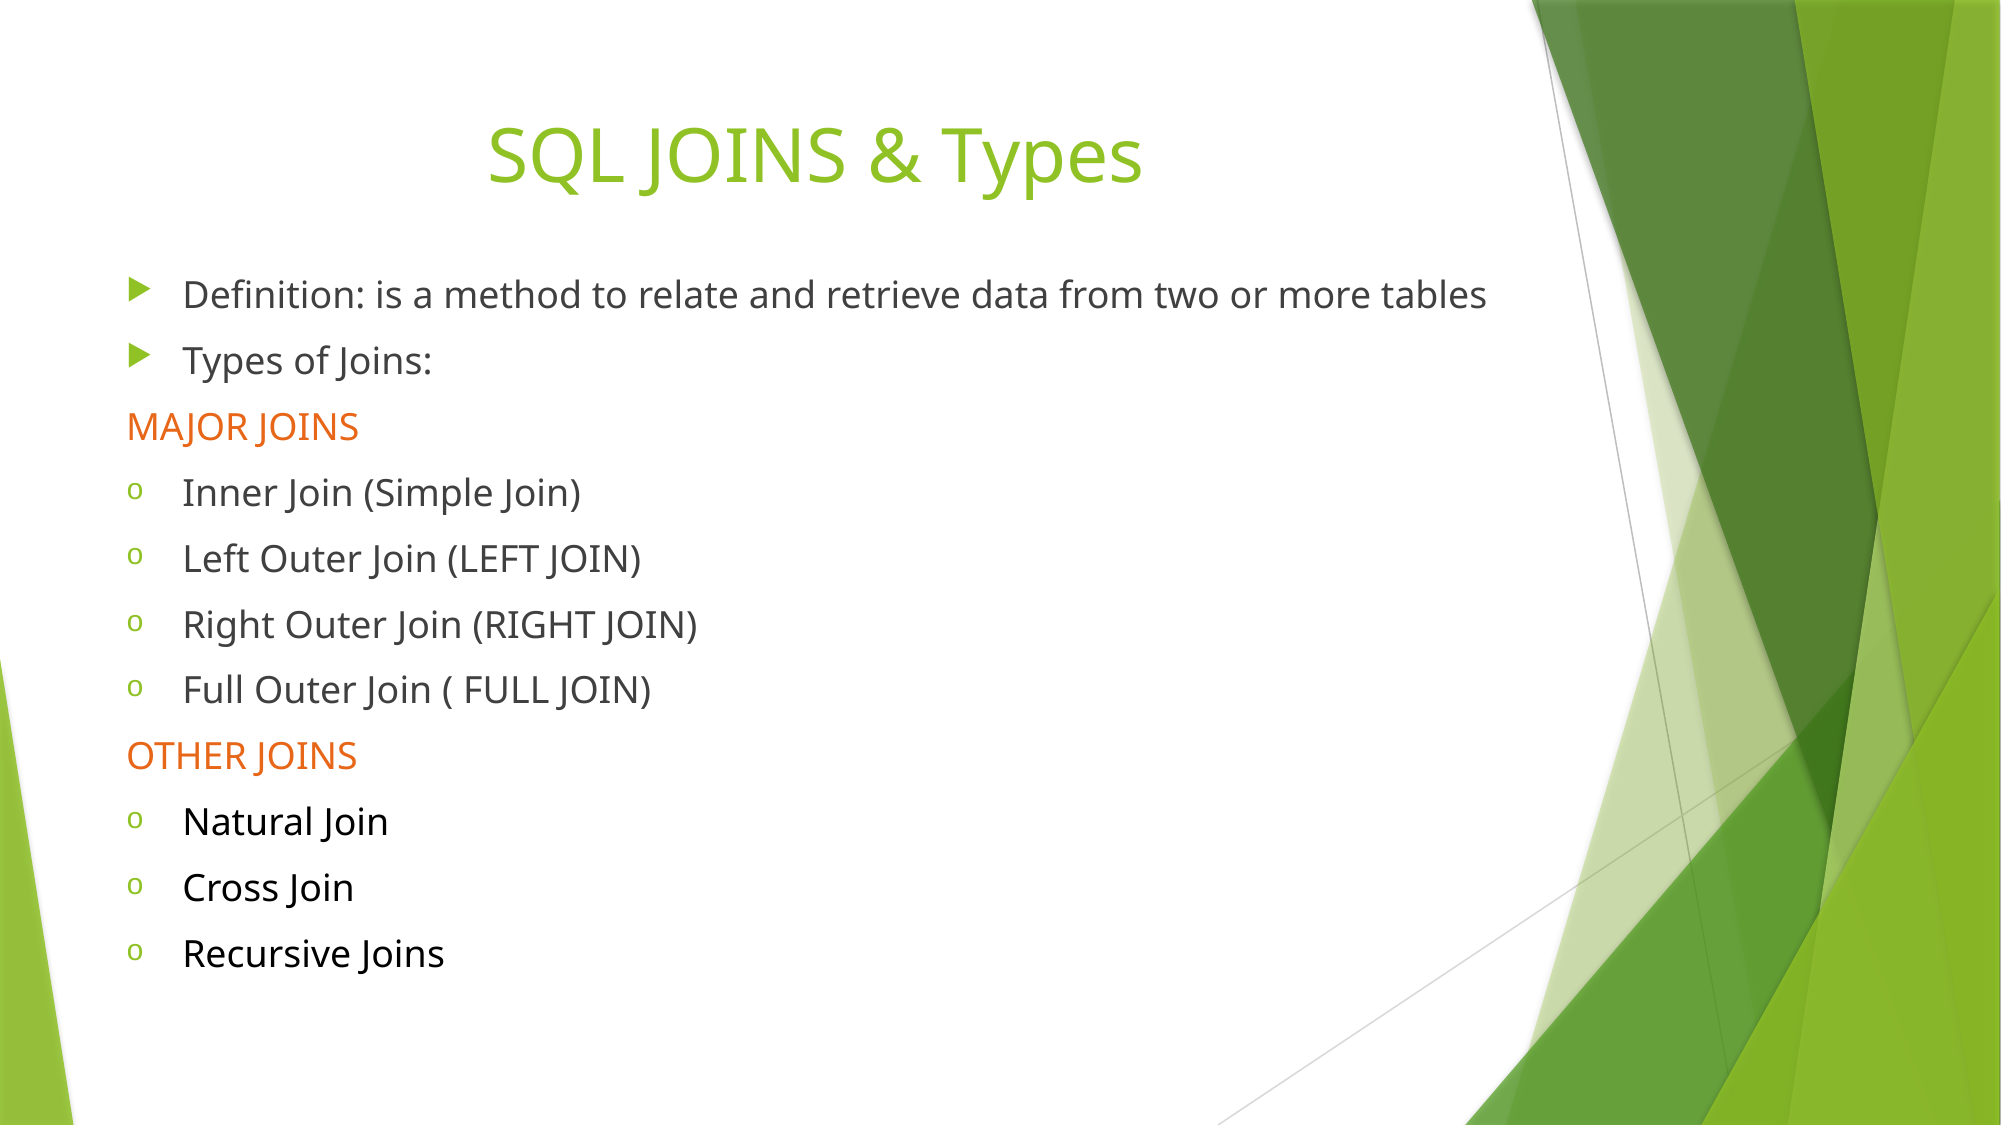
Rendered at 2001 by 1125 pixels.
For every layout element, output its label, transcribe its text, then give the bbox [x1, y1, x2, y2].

title SQL JOINS & Types [111, 99, 1522, 230]
list Definition: is a method to relate and retrieve data from two or more tables Types of Joins: MAJOR JOINS Inner Join (Simple Join) Left Outer Join (LEFT JOIN) Right Outer Join (RIGHT JOIN) Full Outer Join ( FULL JOIN) OTHER JOINS Natural Join Cross Join Recursive Joins [111, 263, 1522, 1044]
